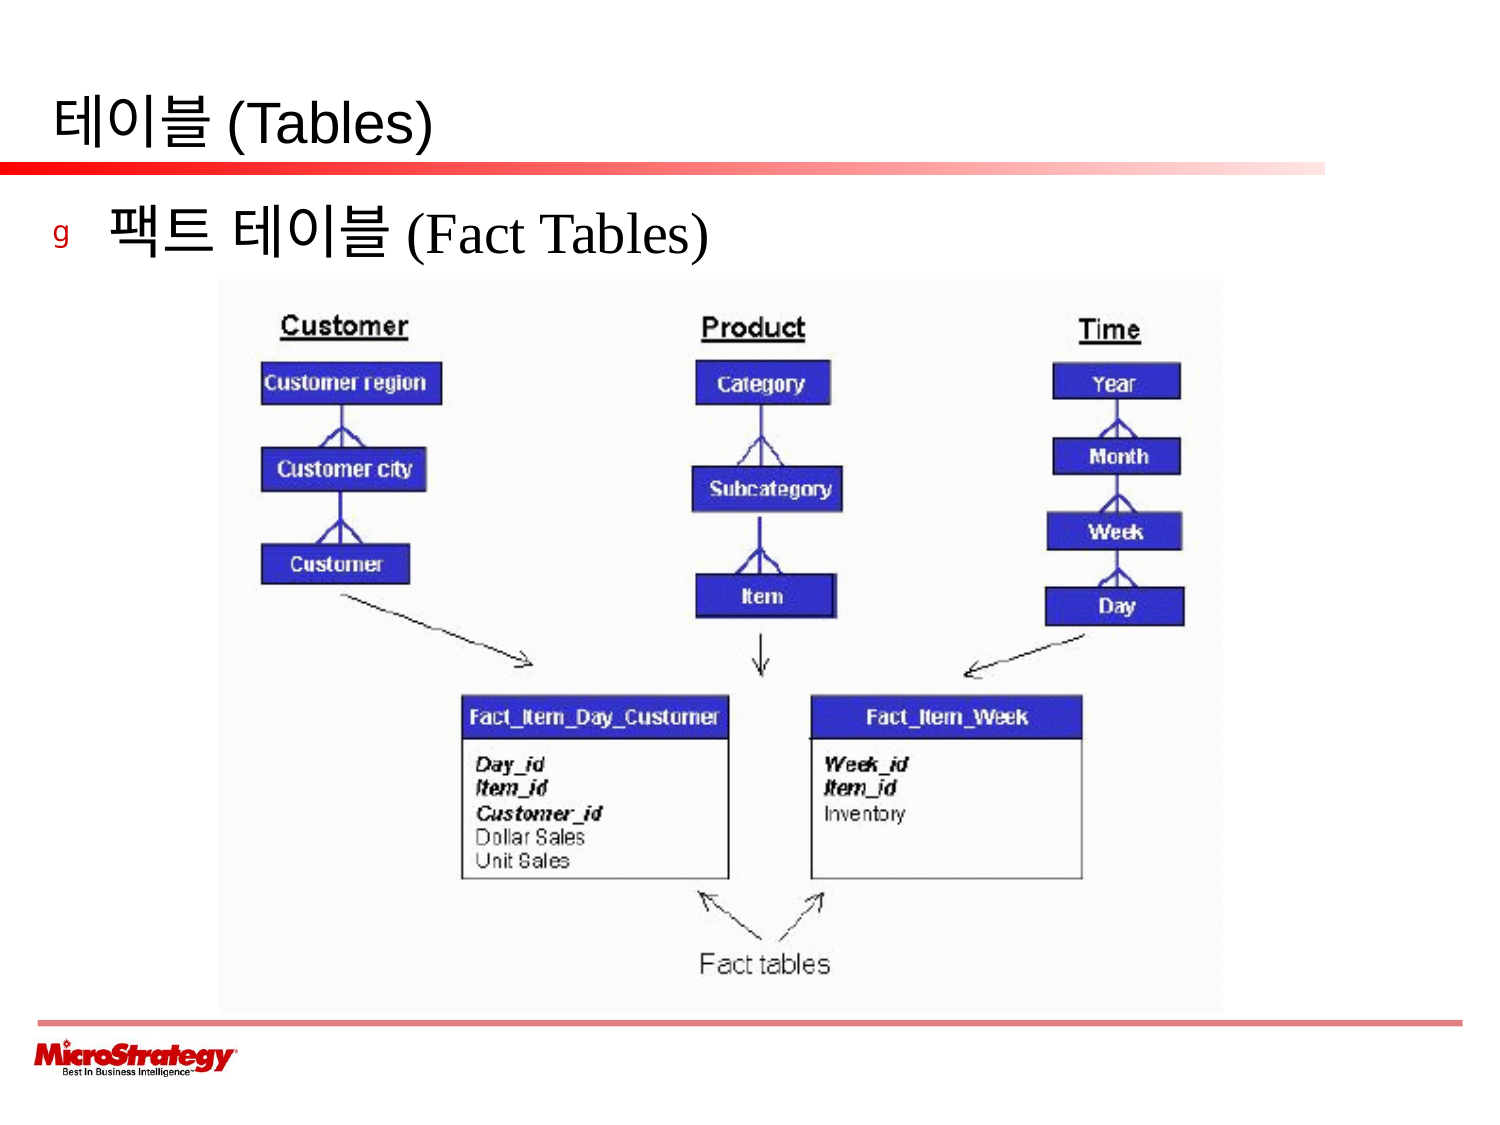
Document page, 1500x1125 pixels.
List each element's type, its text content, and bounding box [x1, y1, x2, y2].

picture [218, 279, 1223, 1014]
title 테이블(Tables) [37, 37, 1463, 163]
text_box 팩트 테이블(Fact Tables) [37, 188, 1463, 1013]
picture [34, 1038, 238, 1077]
